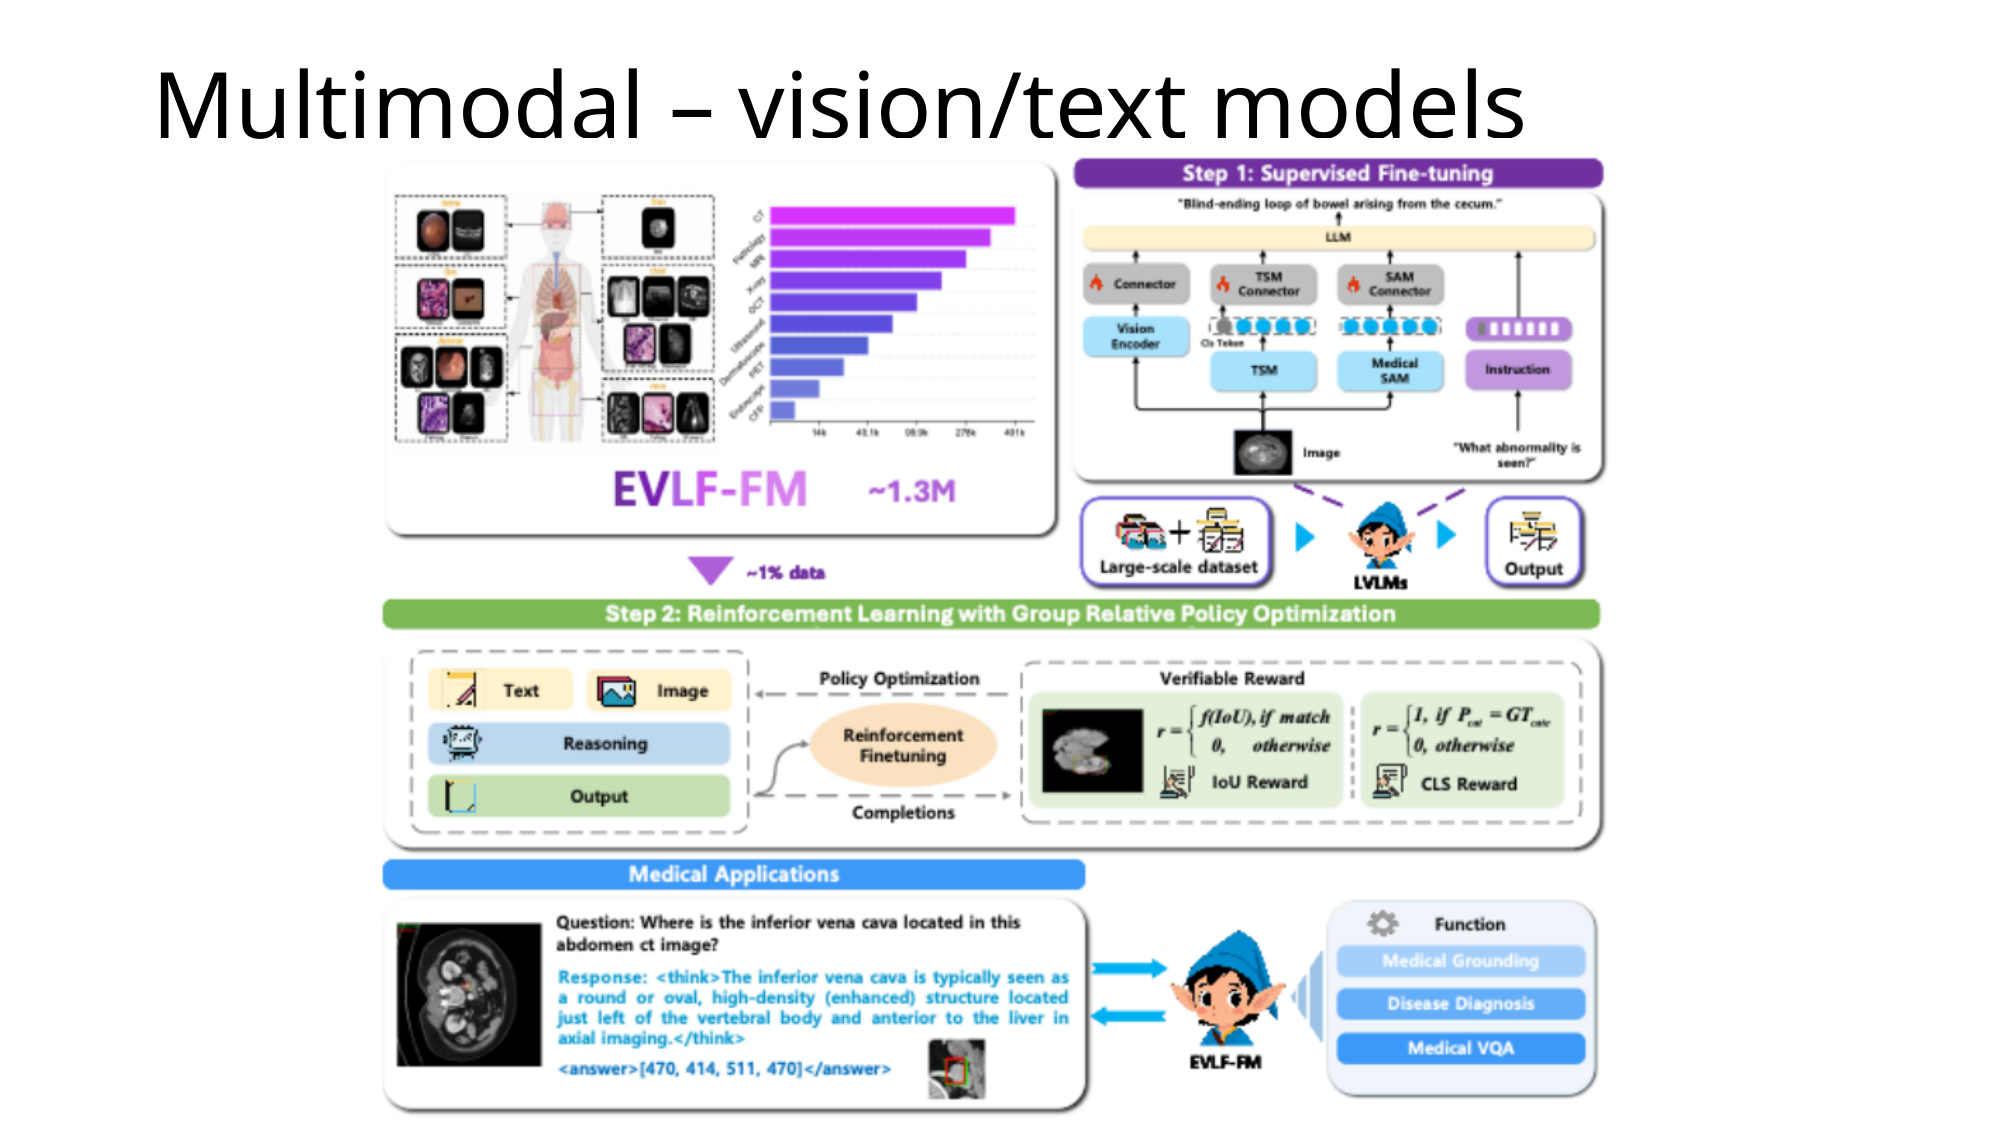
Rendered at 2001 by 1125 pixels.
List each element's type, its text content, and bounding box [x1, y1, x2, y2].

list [382, 138, 1618, 1125]
title Multimodal – vision/text models [137, 0, 1863, 218]
